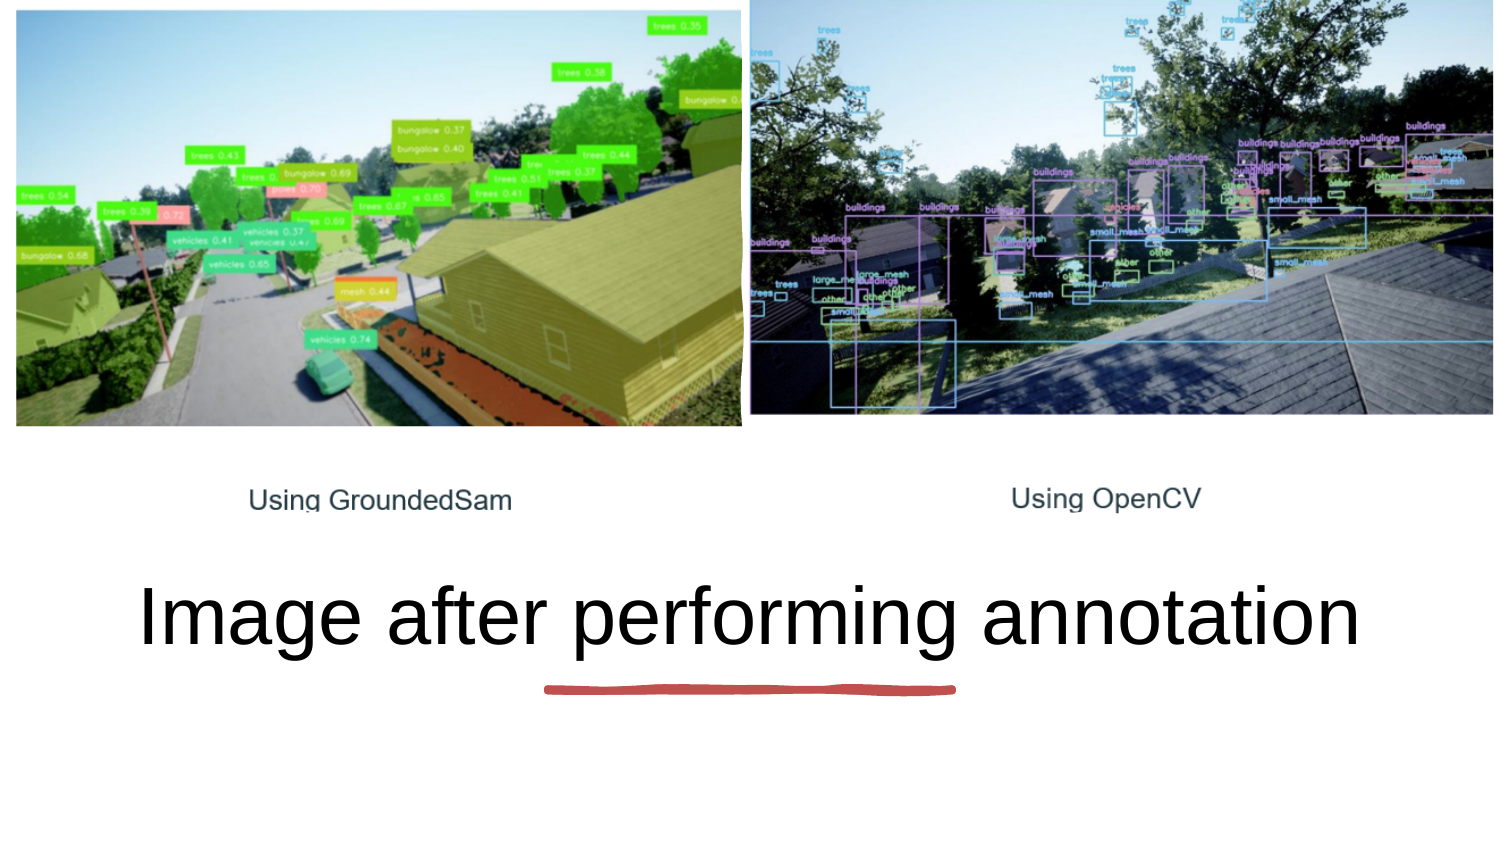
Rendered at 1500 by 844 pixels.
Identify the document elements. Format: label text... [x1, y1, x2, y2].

text_box [0, 523, 1500, 844]
picture [0, 0, 1500, 517]
title Image after performing annotation [78, 543, 1421, 692]
text_box [547, 687, 953, 693]
